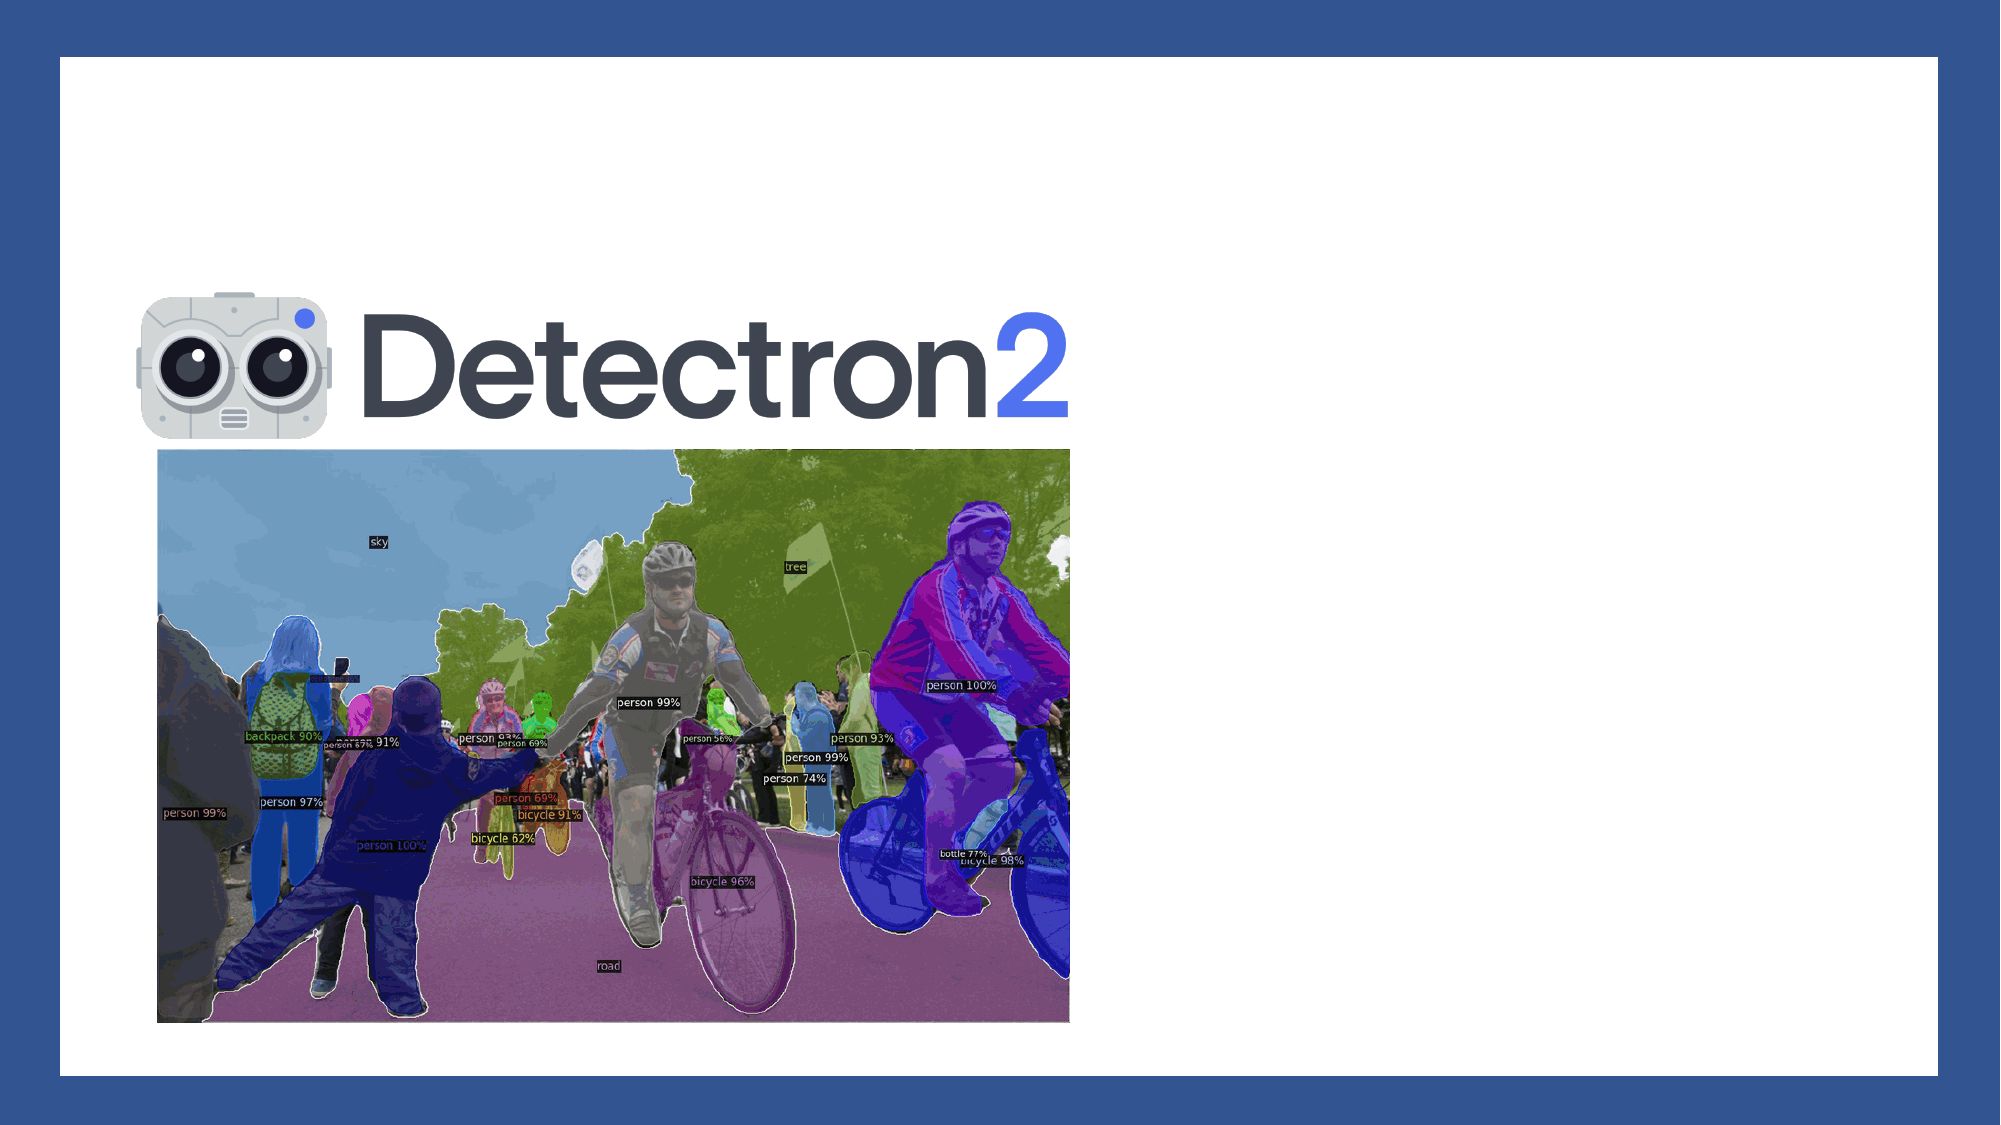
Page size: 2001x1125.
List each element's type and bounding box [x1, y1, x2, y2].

list [121, 277, 1083, 455]
text_box [28, 24, 1970, 1109]
picture [157, 449, 1070, 1023]
